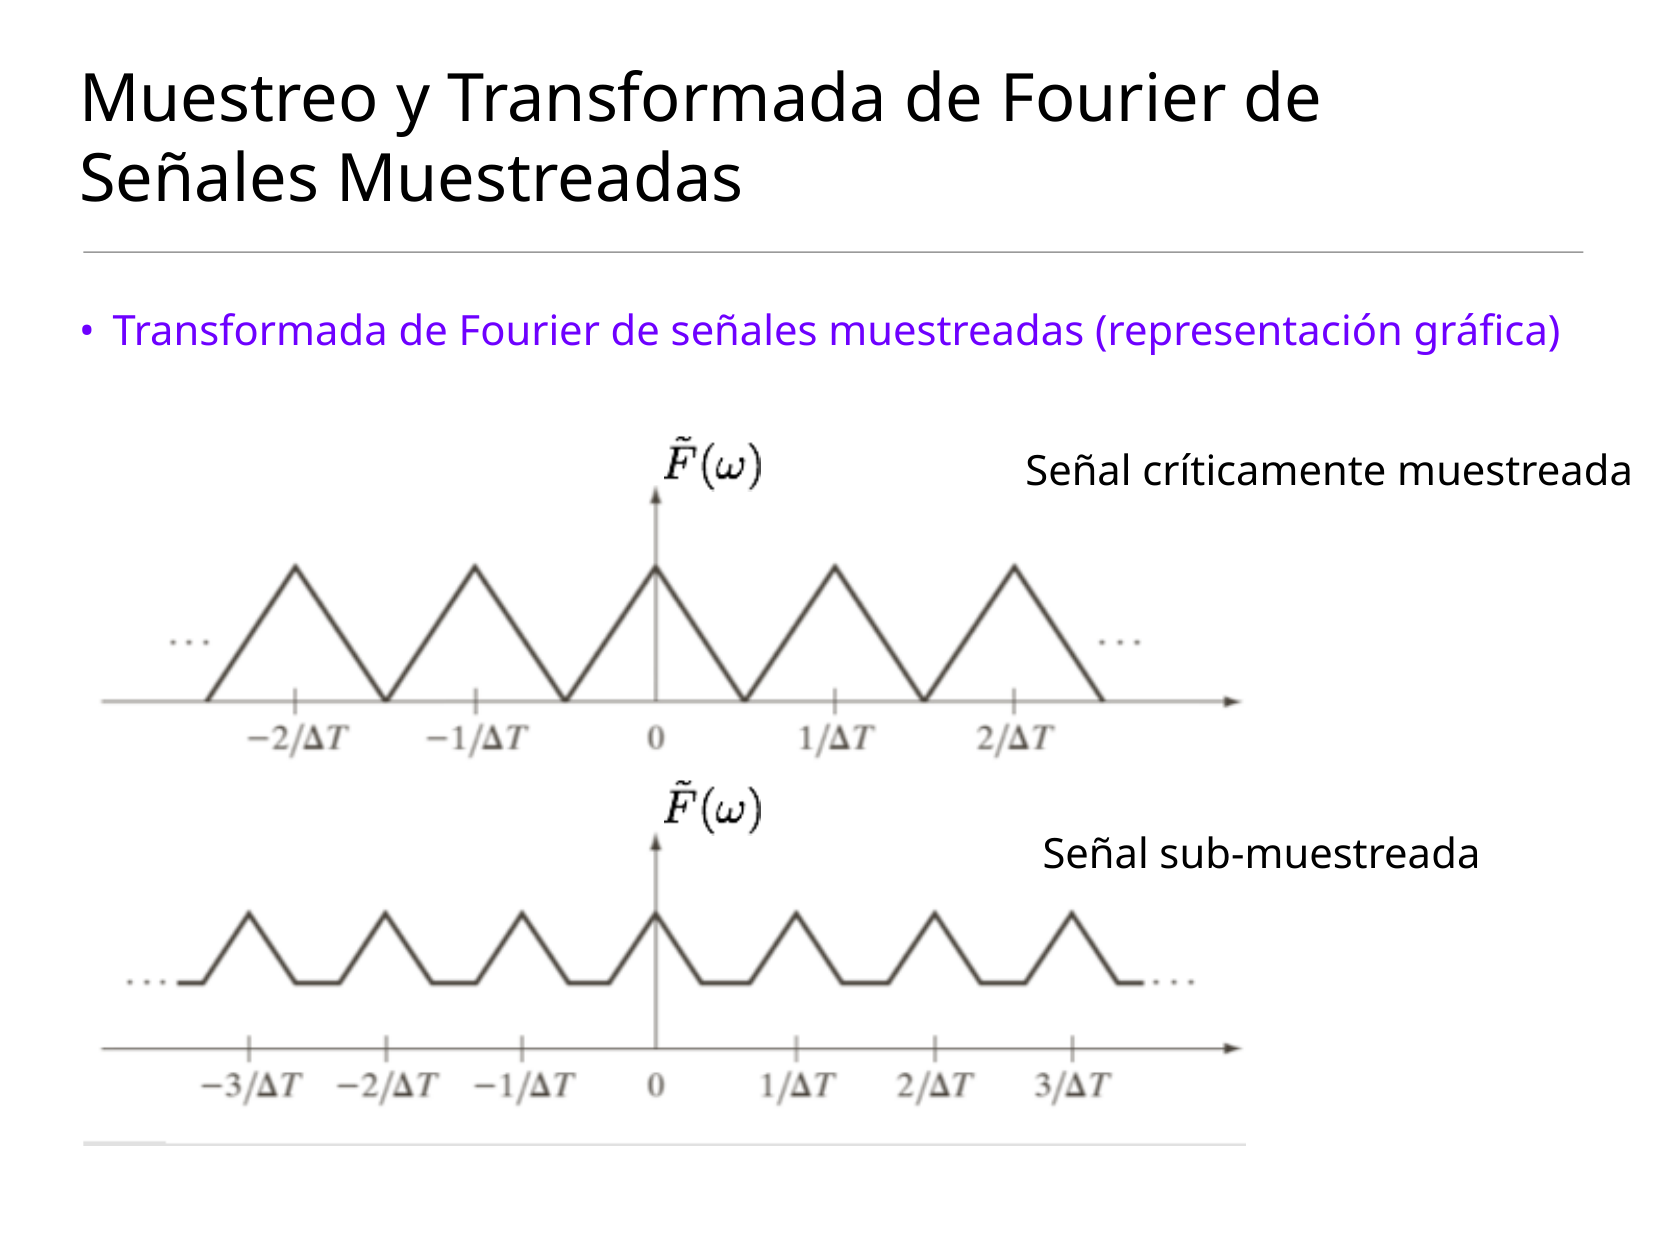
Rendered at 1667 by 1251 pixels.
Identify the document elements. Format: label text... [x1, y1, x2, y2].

title Muestreo y Transformada de Fourier de Señales Muestreadas [72, 41, 1595, 222]
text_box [83, 435, 1607, 1146]
list Transformada de Fourier de señales muestreadas (representación gráfica) [72, 297, 1595, 1141]
